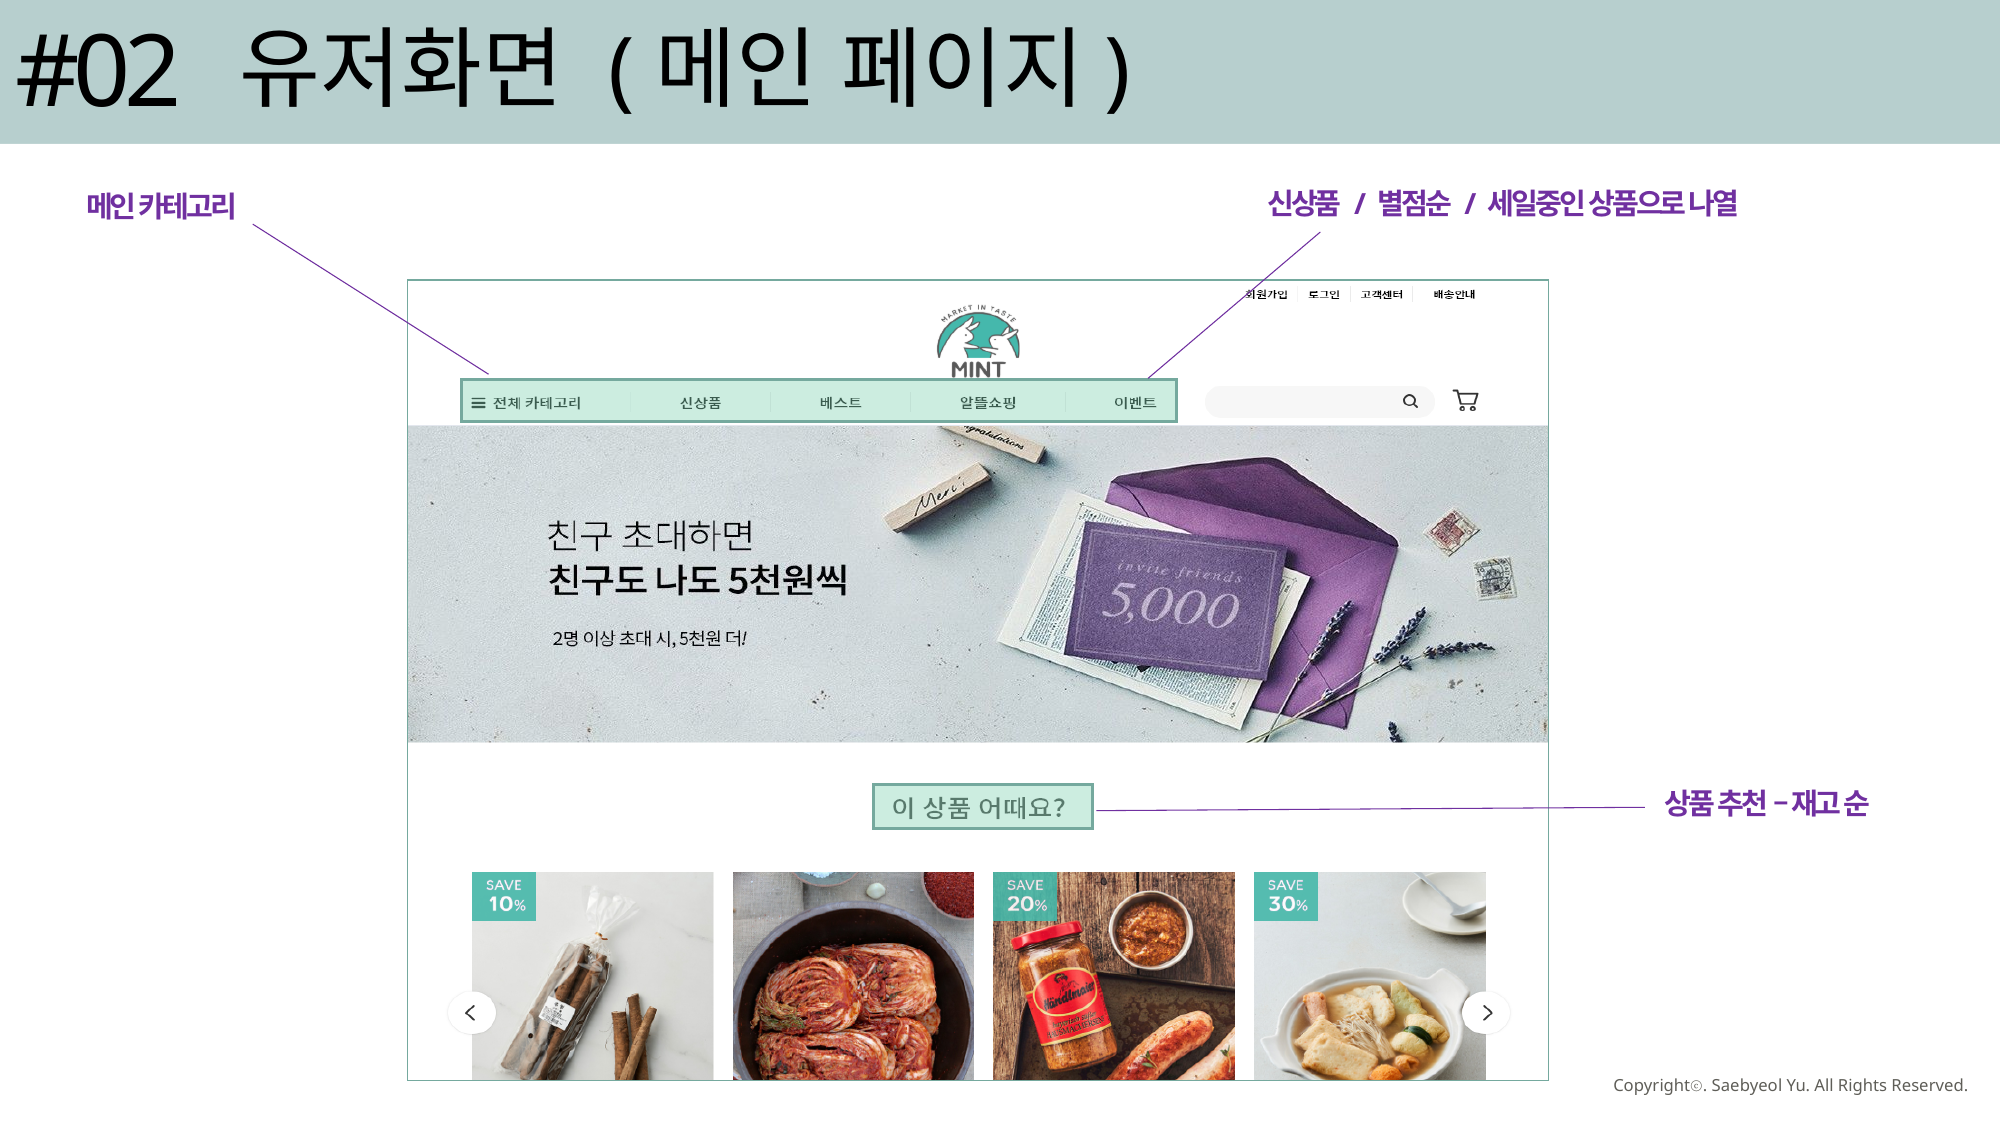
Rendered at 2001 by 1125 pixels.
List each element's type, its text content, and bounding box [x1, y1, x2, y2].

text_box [252, 224, 489, 375]
picture [408, 280, 1548, 1080]
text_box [0, 0, 2000, 144]
text_box 메인 카테고리 [71, 181, 253, 231]
text_box 상품 추천 – 재고 순 [1649, 777, 2000, 828]
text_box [1147, 231, 1321, 379]
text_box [1096, 807, 1645, 811]
text_box 신상품 / 별점순 / 세일중인 상품으로 나열 [1252, 177, 2000, 228]
